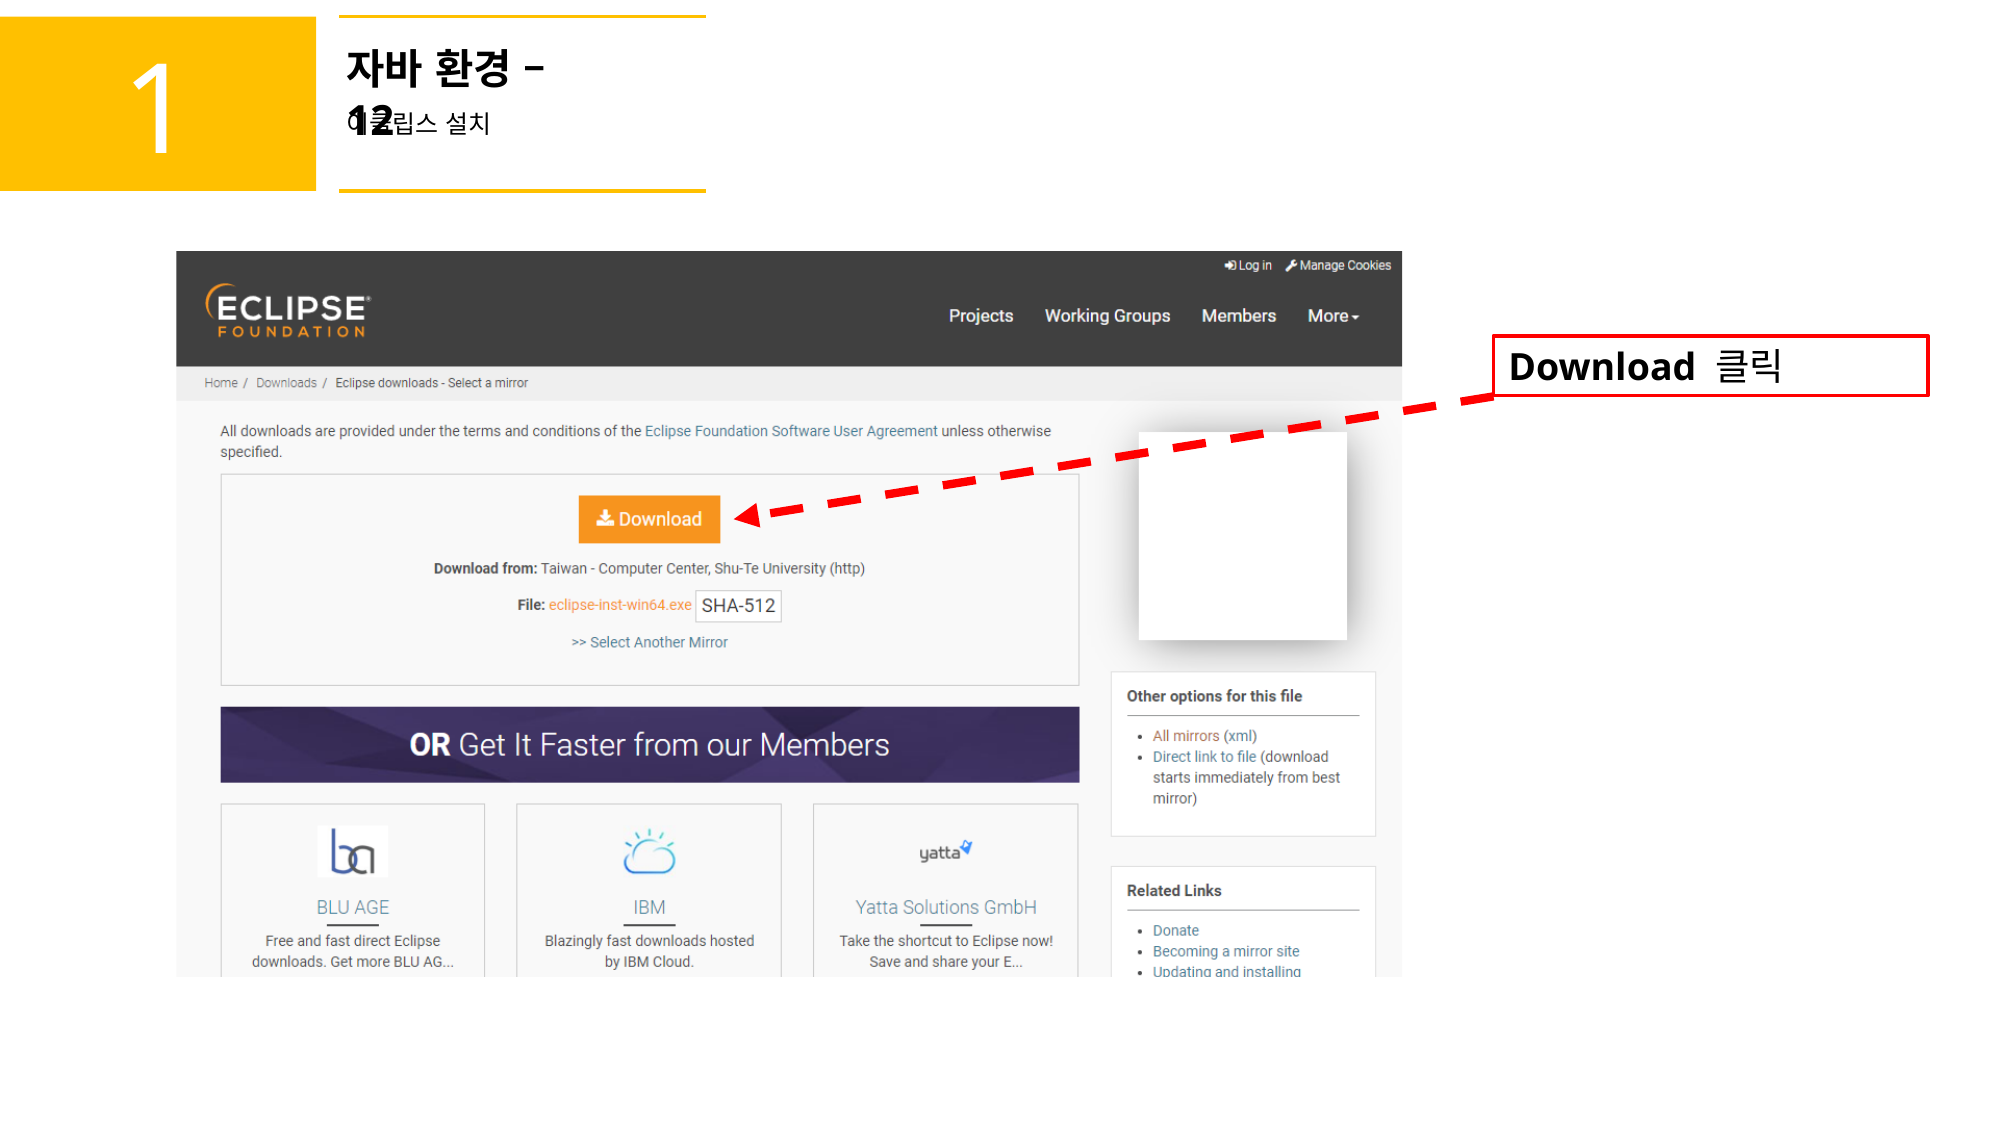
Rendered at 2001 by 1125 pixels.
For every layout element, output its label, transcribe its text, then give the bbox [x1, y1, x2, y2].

text_box 이클립스 설치 [331, 100, 585, 146]
text_box 자바 환경 – 12 [331, 35, 627, 151]
picture [176, 251, 1403, 977]
text_box 1 [0, 16, 317, 192]
text_box Download 클릭 [1493, 335, 1928, 396]
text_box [733, 396, 1494, 520]
